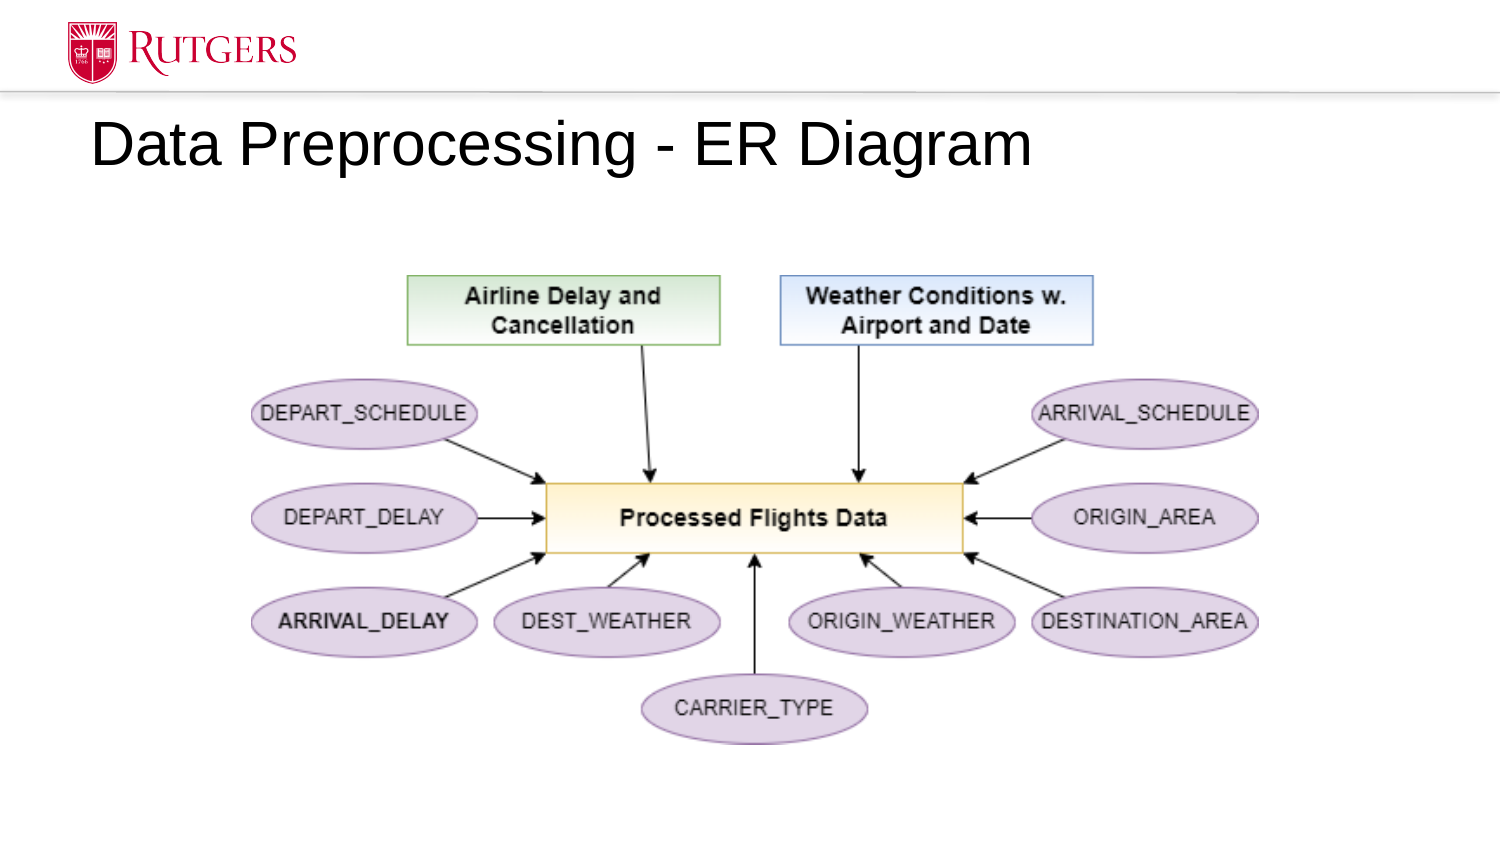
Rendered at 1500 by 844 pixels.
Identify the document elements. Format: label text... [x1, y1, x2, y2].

picture [68, 22, 296, 84]
text_box Data Preprocessing - ER Diagram [74, 91, 1425, 191]
picture [251, 274, 1259, 745]
